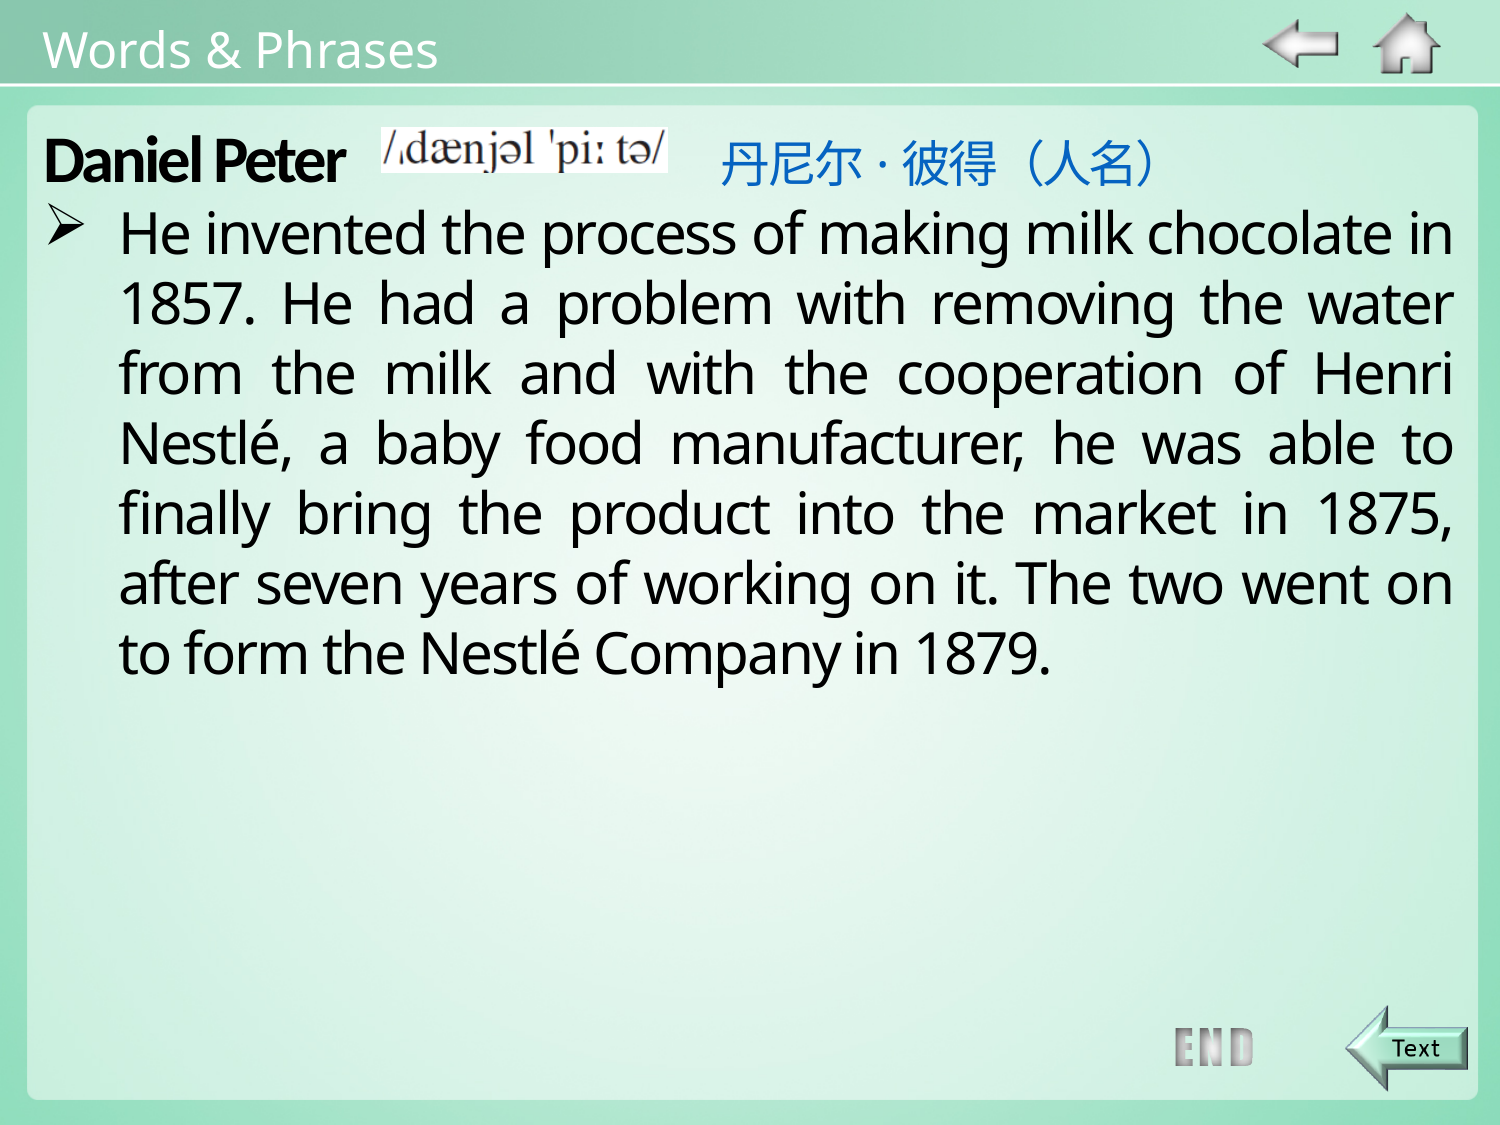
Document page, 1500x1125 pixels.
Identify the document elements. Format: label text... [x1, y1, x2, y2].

text_box Words & Phrases [27, 11, 582, 87]
picture [0, 0, 1500, 1125]
list Daniel Peter 丹尼尔·彼得（人名） He invented the process of making milk chocolate in 1857. He had a problem with removing the water from the milk and with the cooperation of Henri Nestlé, a baby food manufacturer, he was able to finally bring the product into the market in 1875, after seven years of working on it. The two went on to form the Nestlé Company in 1879. [27, 108, 1469, 1102]
